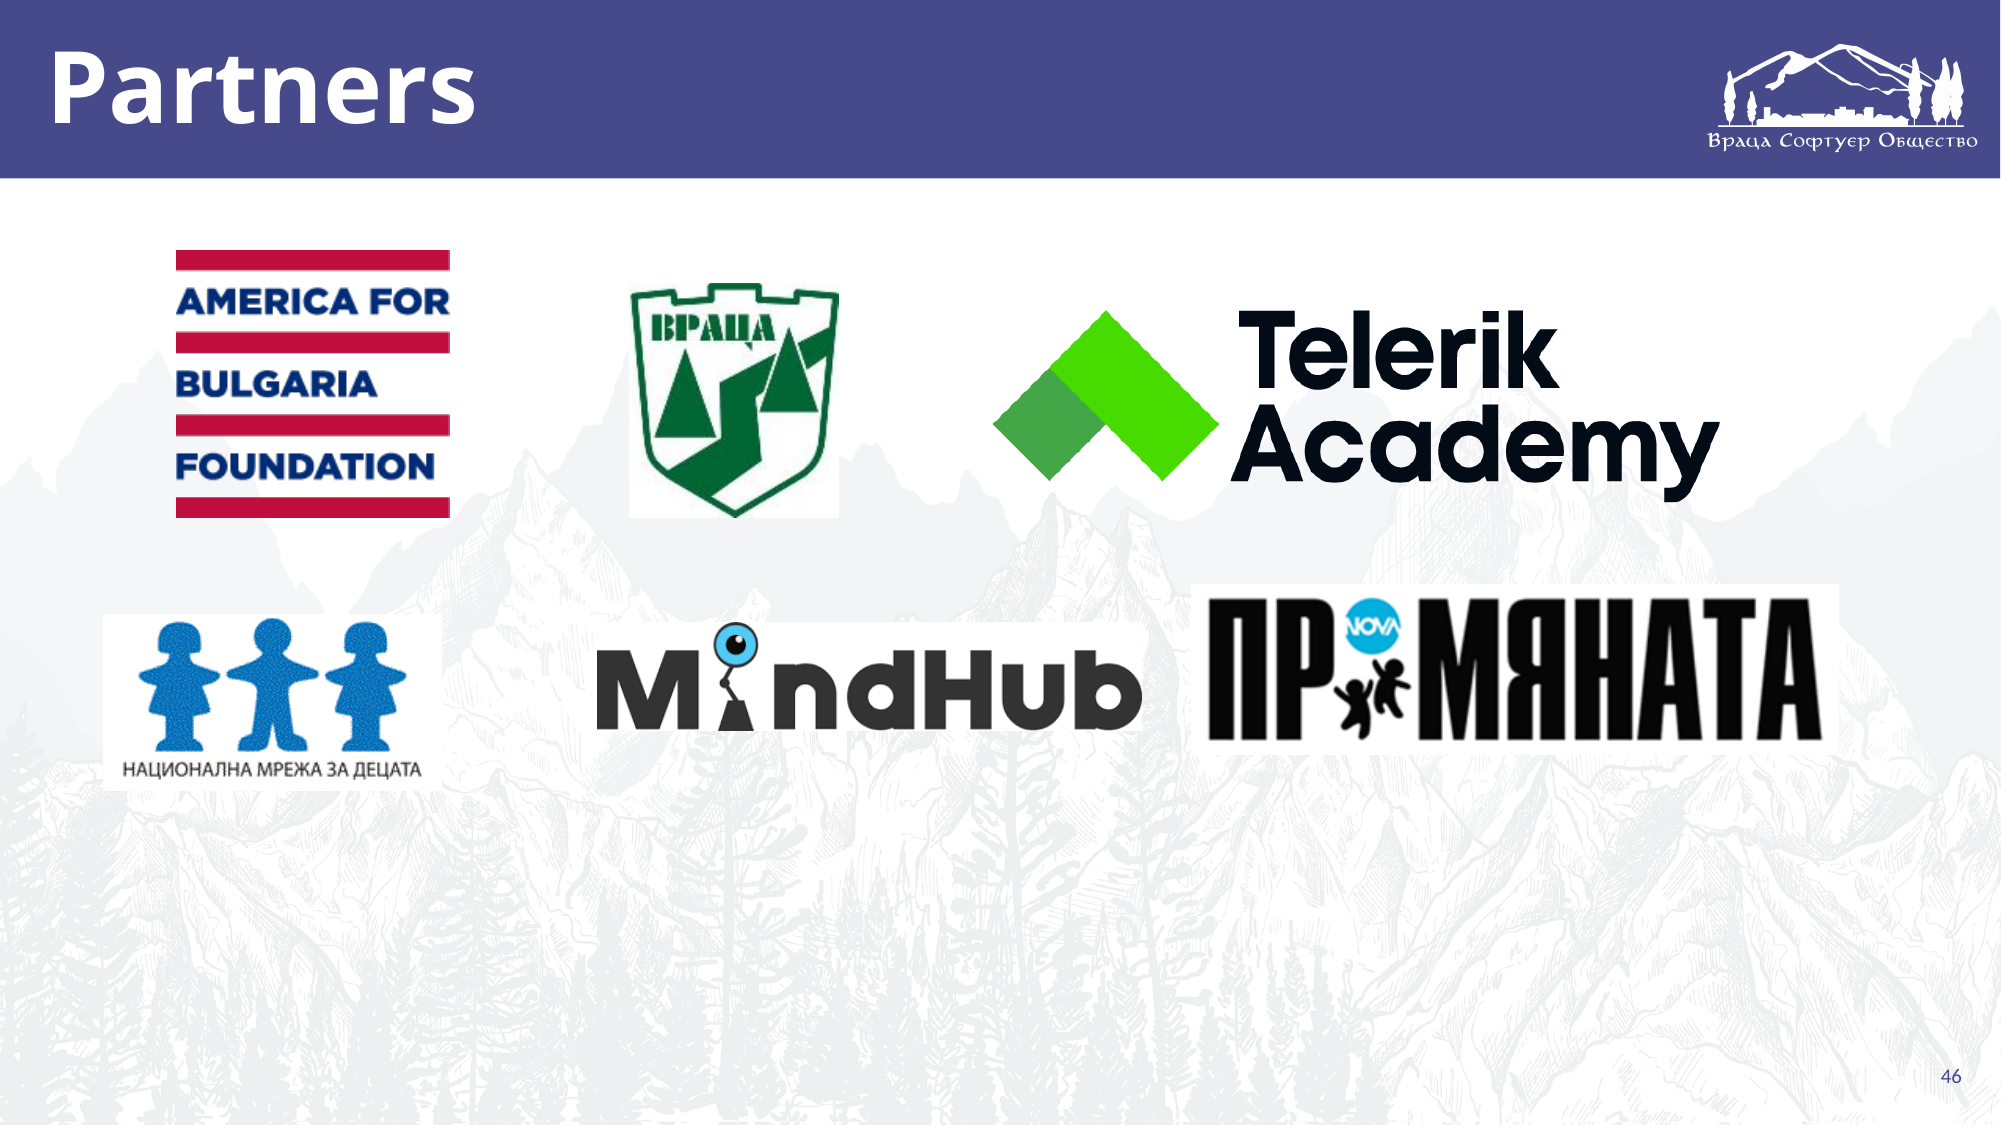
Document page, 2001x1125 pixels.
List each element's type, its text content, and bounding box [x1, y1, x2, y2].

picture [1191, 584, 1839, 755]
picture [629, 283, 839, 518]
picture [103, 614, 442, 791]
slide_number 46 [1897, 1049, 1968, 1101]
picture [991, 310, 1720, 503]
picture [176, 250, 450, 518]
picture [597, 622, 1142, 731]
picture [1703, 19, 1981, 165]
